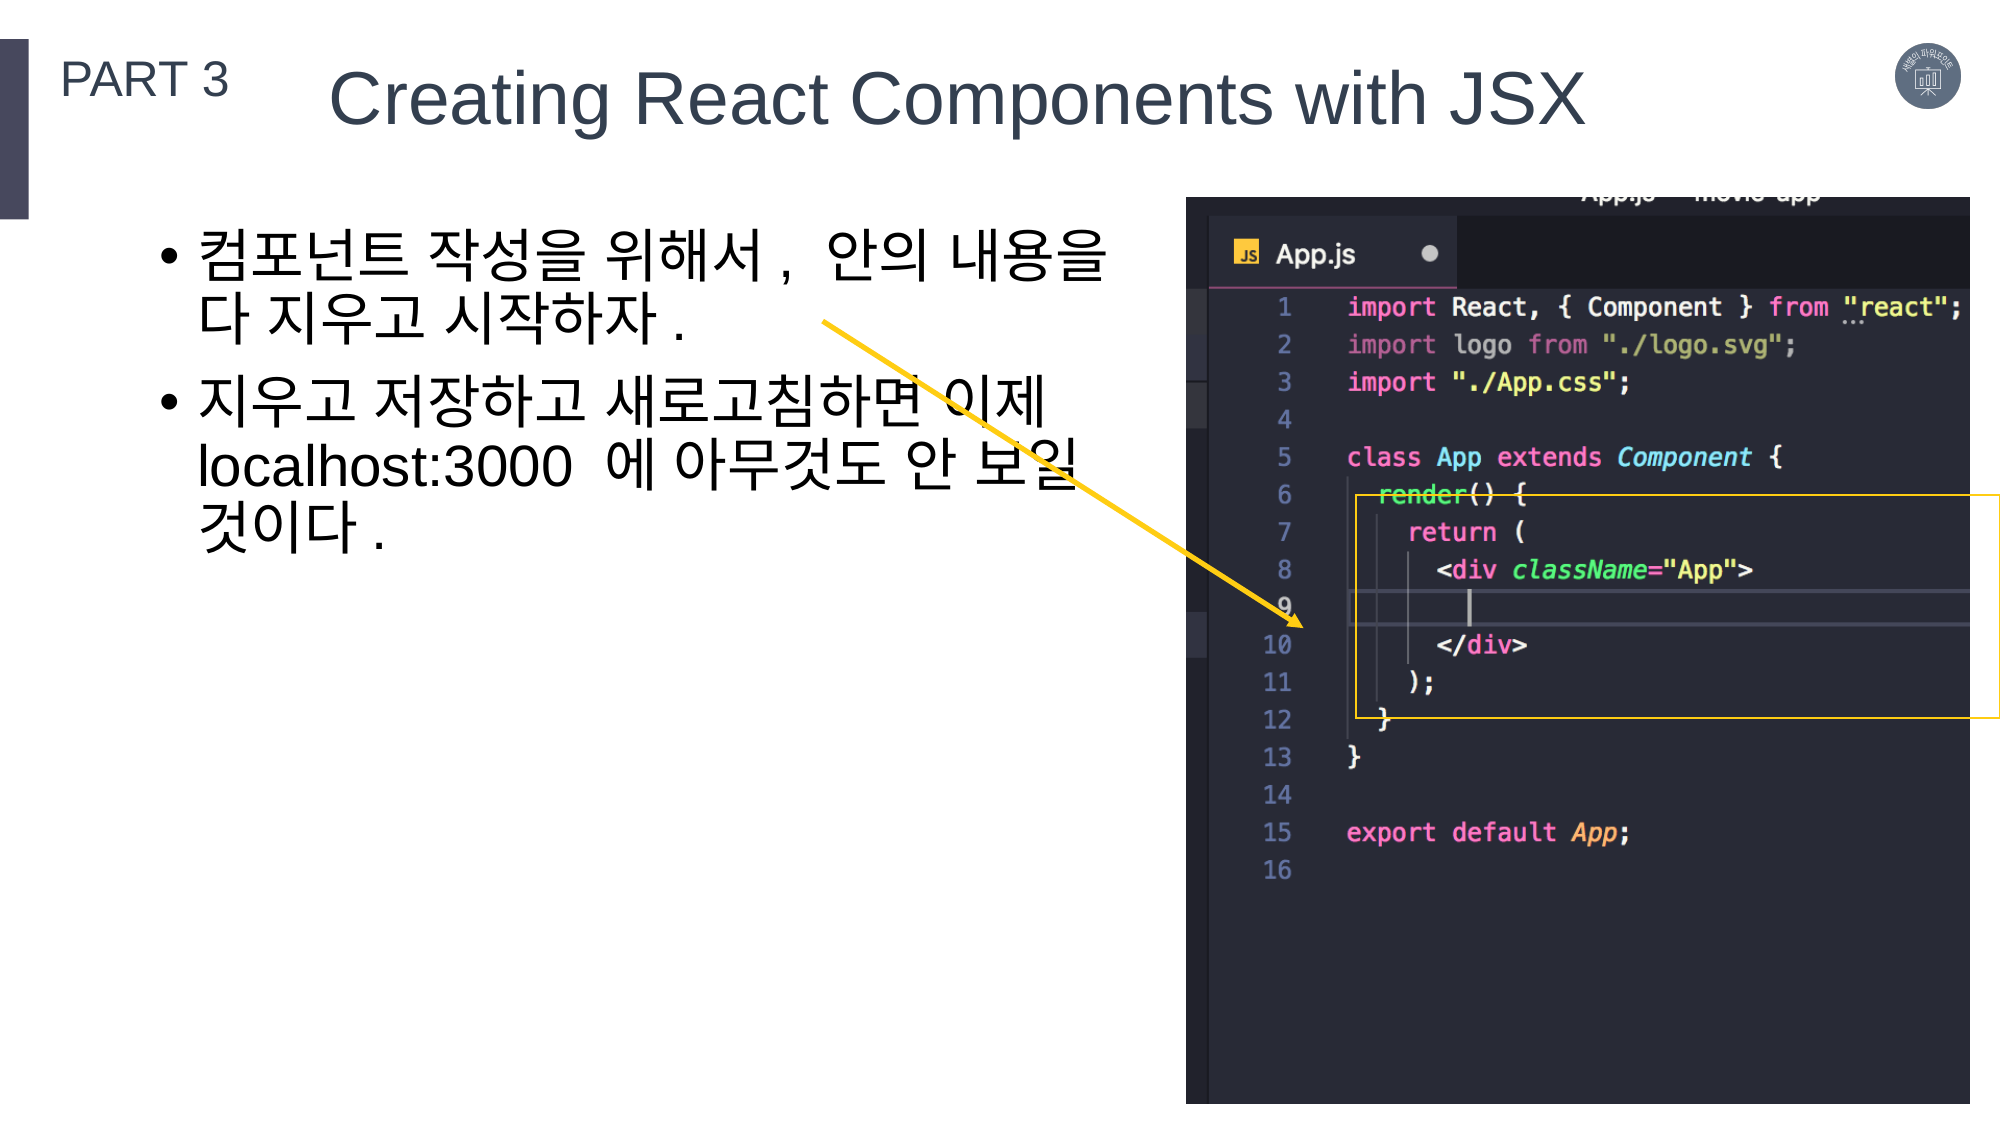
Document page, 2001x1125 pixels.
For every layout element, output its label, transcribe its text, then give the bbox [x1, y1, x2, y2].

picture [1186, 197, 1970, 1104]
picture [1895, 43, 1961, 109]
text_box Creating React Components with JSX [314, 41, 1604, 147]
text_box PART 3 [45, 39, 245, 114]
text_box [0, 38, 30, 220]
text_box [1970, 494, 2000, 719]
text_box 컴포넌트 작성을 위해서, 안의 내용을 다 지우고 시작하자. 지우고 저장하고 새로고침하면 이제 localhost:3000 에 아무것도 안 보일 것이다. [144, 219, 1155, 934]
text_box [822, 321, 1304, 629]
